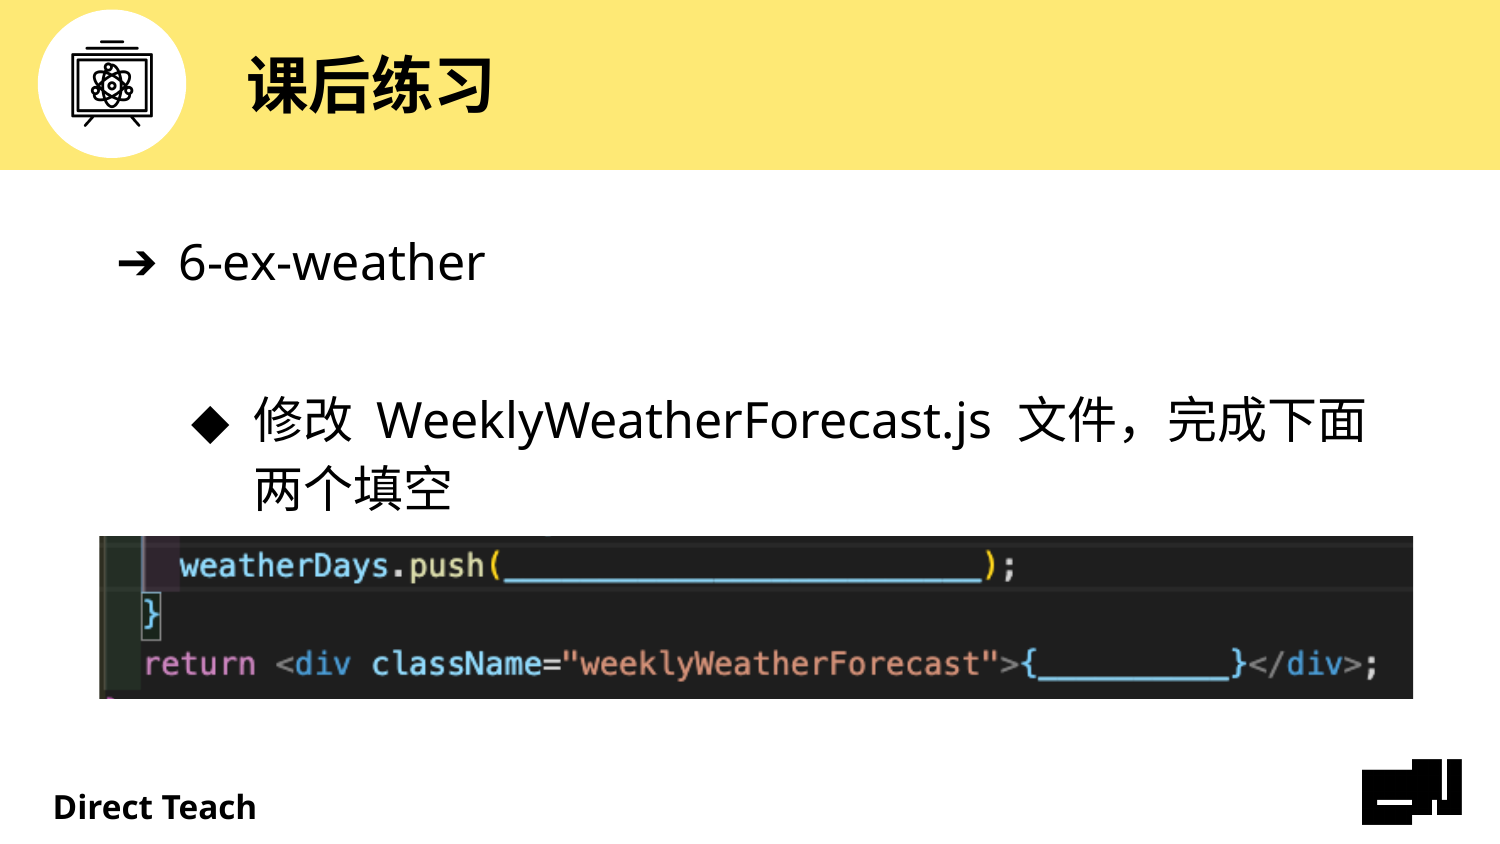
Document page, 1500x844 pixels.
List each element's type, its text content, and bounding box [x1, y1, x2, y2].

title 课后练习 [231, 9, 1463, 158]
picture [99, 536, 1414, 699]
picture [1362, 759, 1462, 825]
list 6-ex-weather 修改 WeeklyWeatherForecast.js 文件，完成下面两个填空 [88, 206, 1425, 751]
picture [67, 38, 157, 129]
